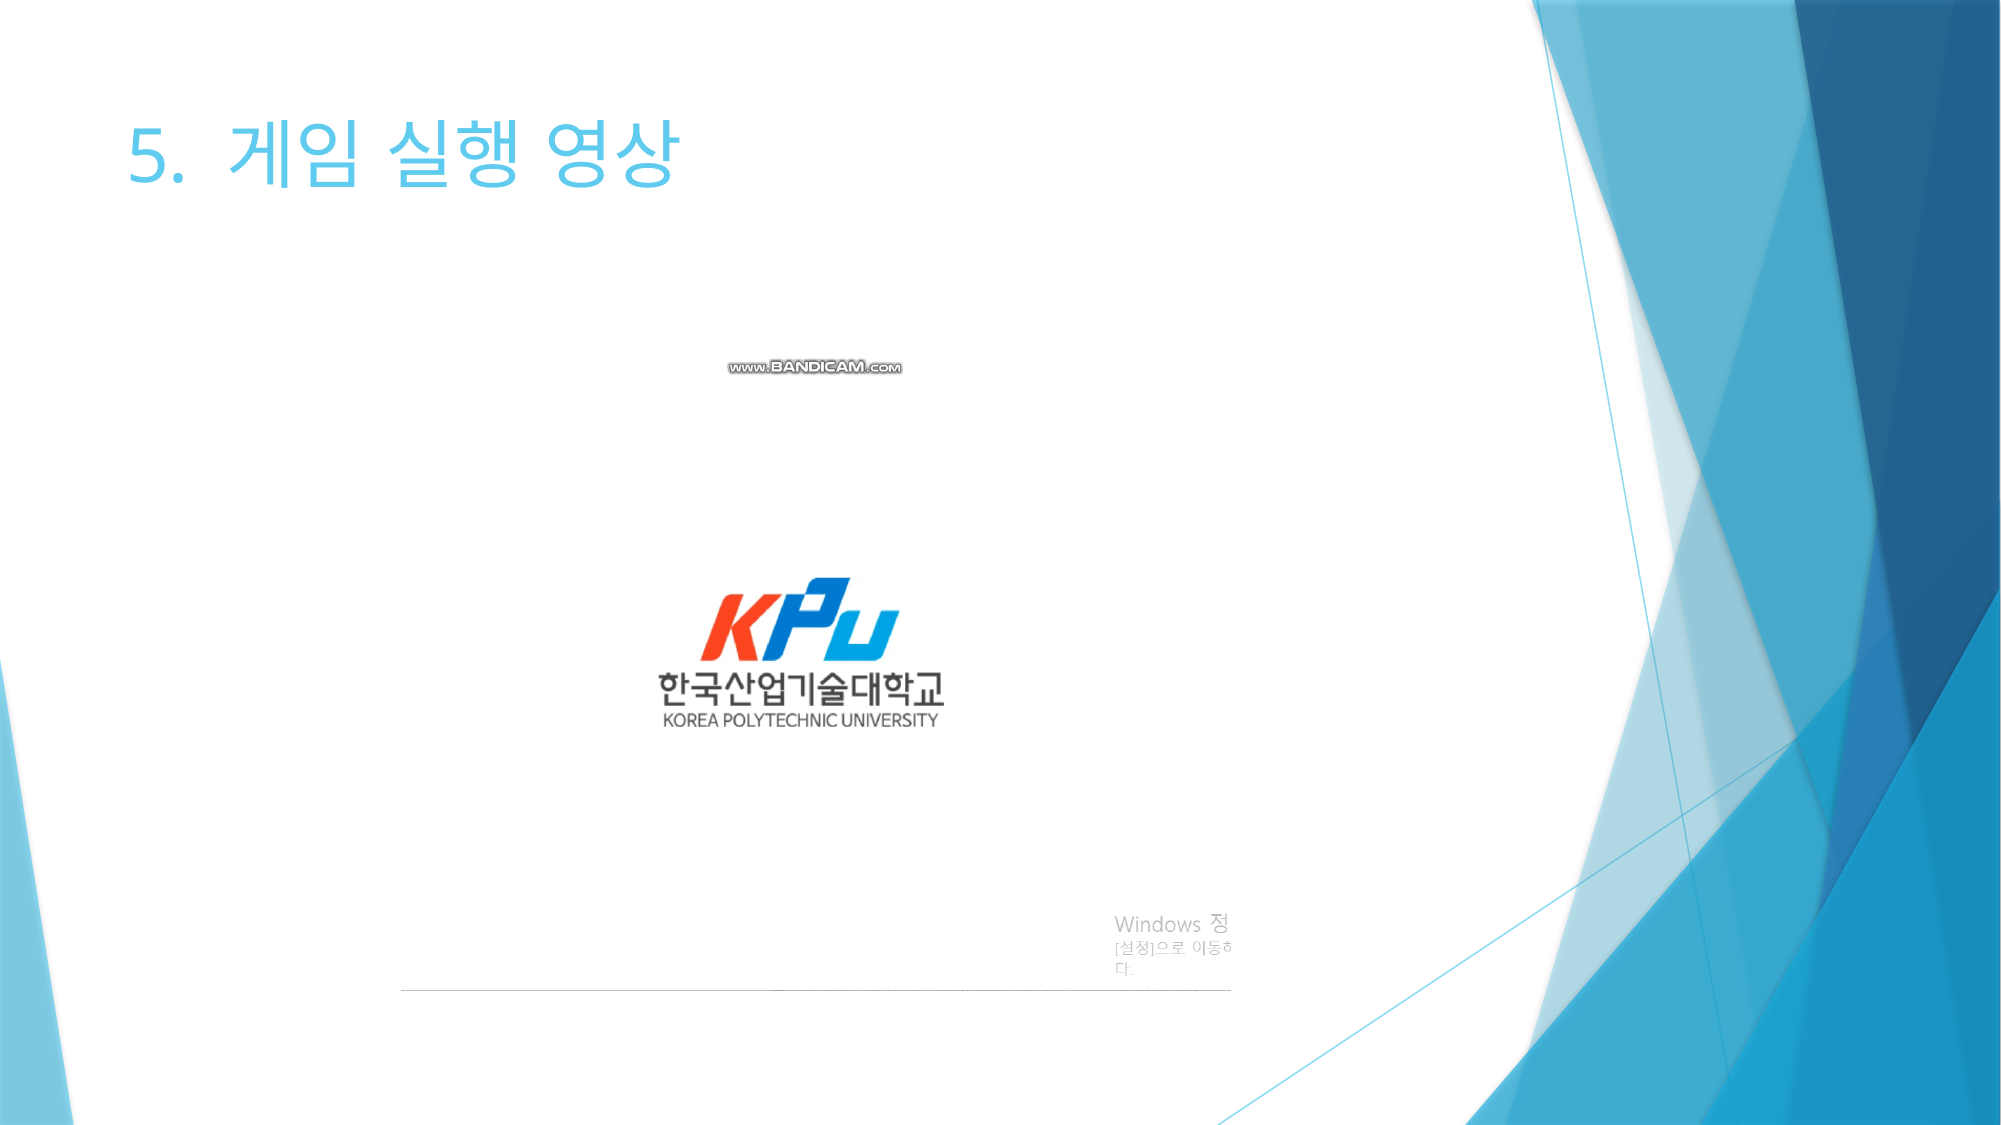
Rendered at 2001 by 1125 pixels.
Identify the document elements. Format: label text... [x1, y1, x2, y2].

title 5. 게임 실행 영상 [111, 99, 1522, 317]
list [400, 353, 1232, 992]
